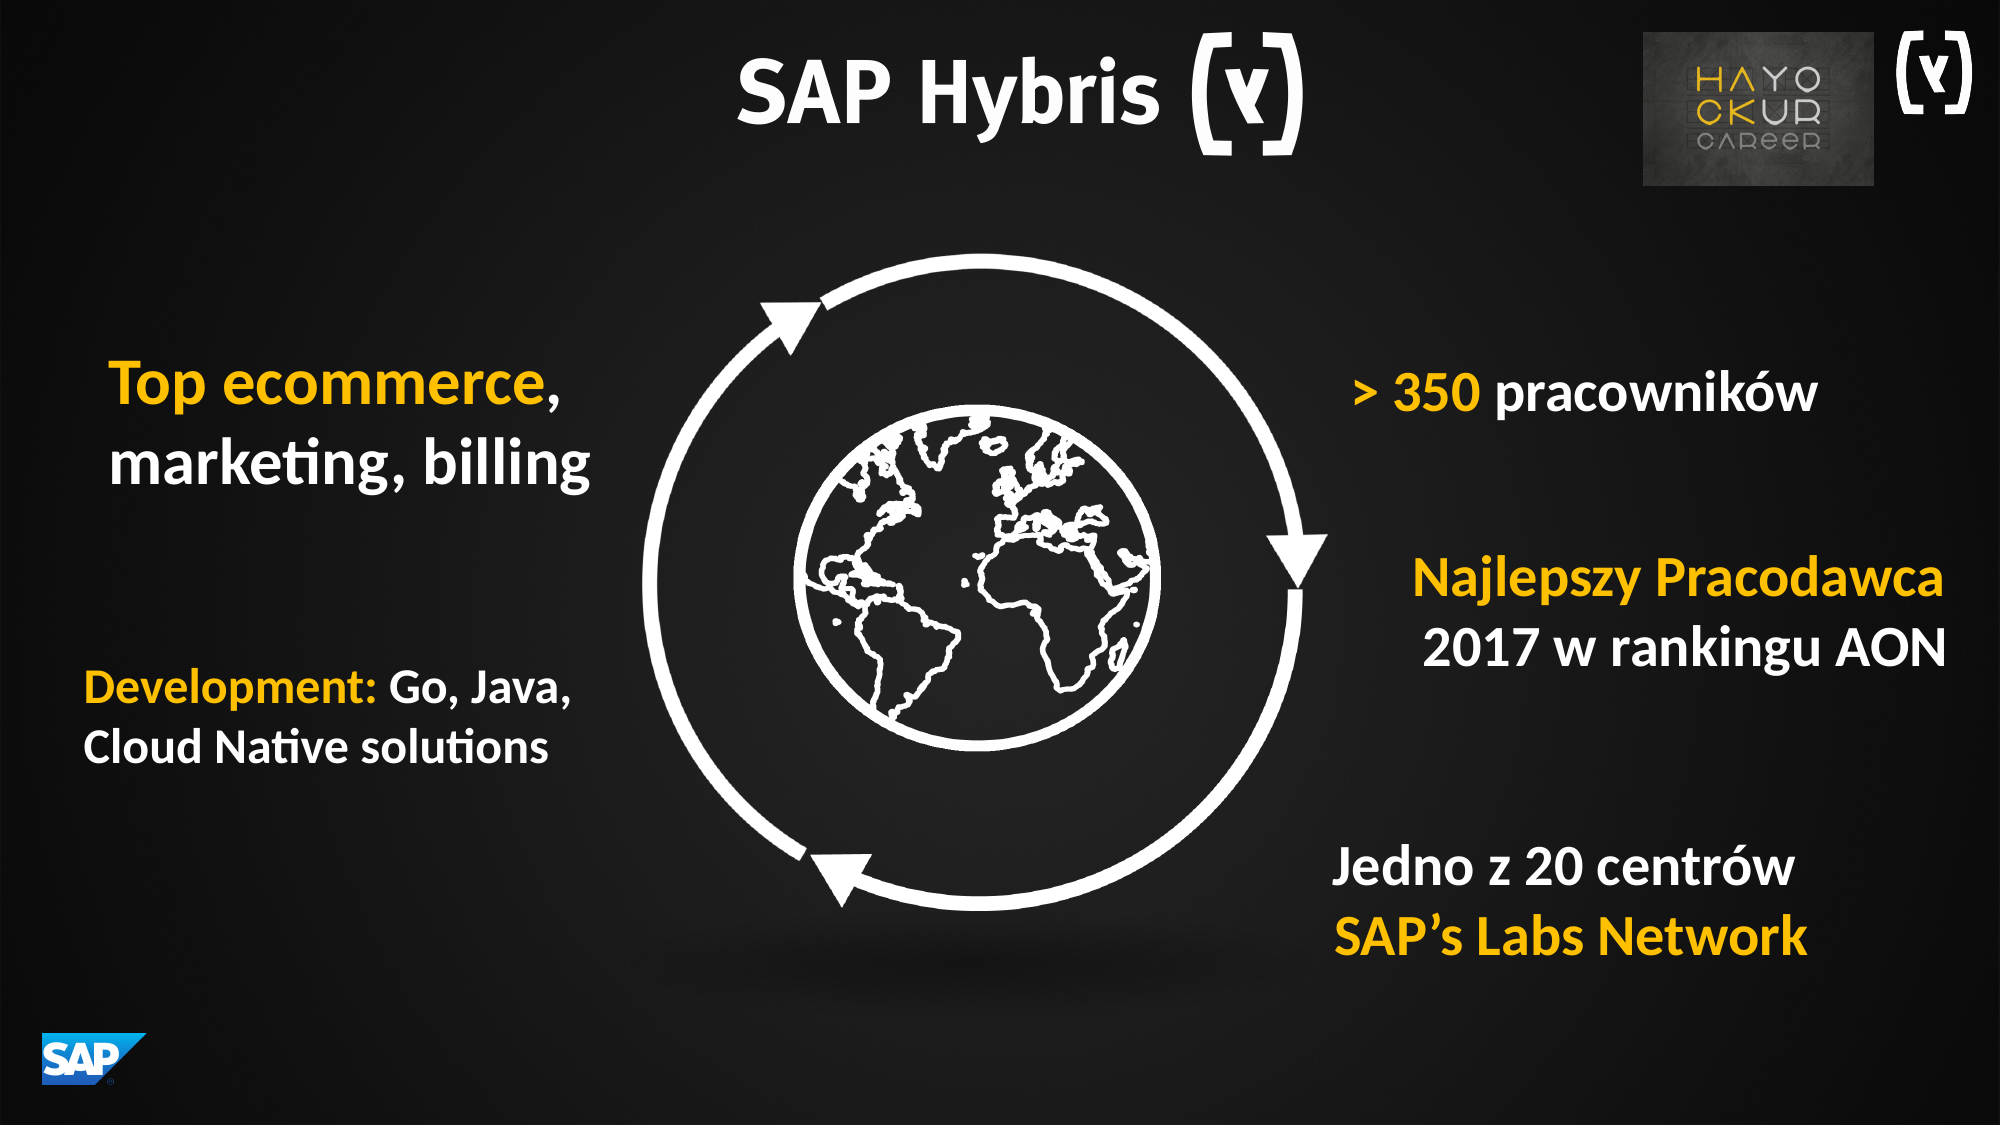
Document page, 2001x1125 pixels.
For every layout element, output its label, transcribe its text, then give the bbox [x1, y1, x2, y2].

text_box Development: Go, Java, Cloud Native solutions [77, 648, 593, 781]
text_box > 350 pracowników [1345, 347, 1860, 482]
text_box Top ecommerce, marketing, billing [102, 331, 717, 517]
text_box Jedno z 20 centrów SAP’s Labs Network [1319, 821, 1906, 1006]
picture [0, 0, 2000, 1125]
text_box Najlepszy Pracodawca 2017 w rankingu AON [1344, 531, 2000, 716]
